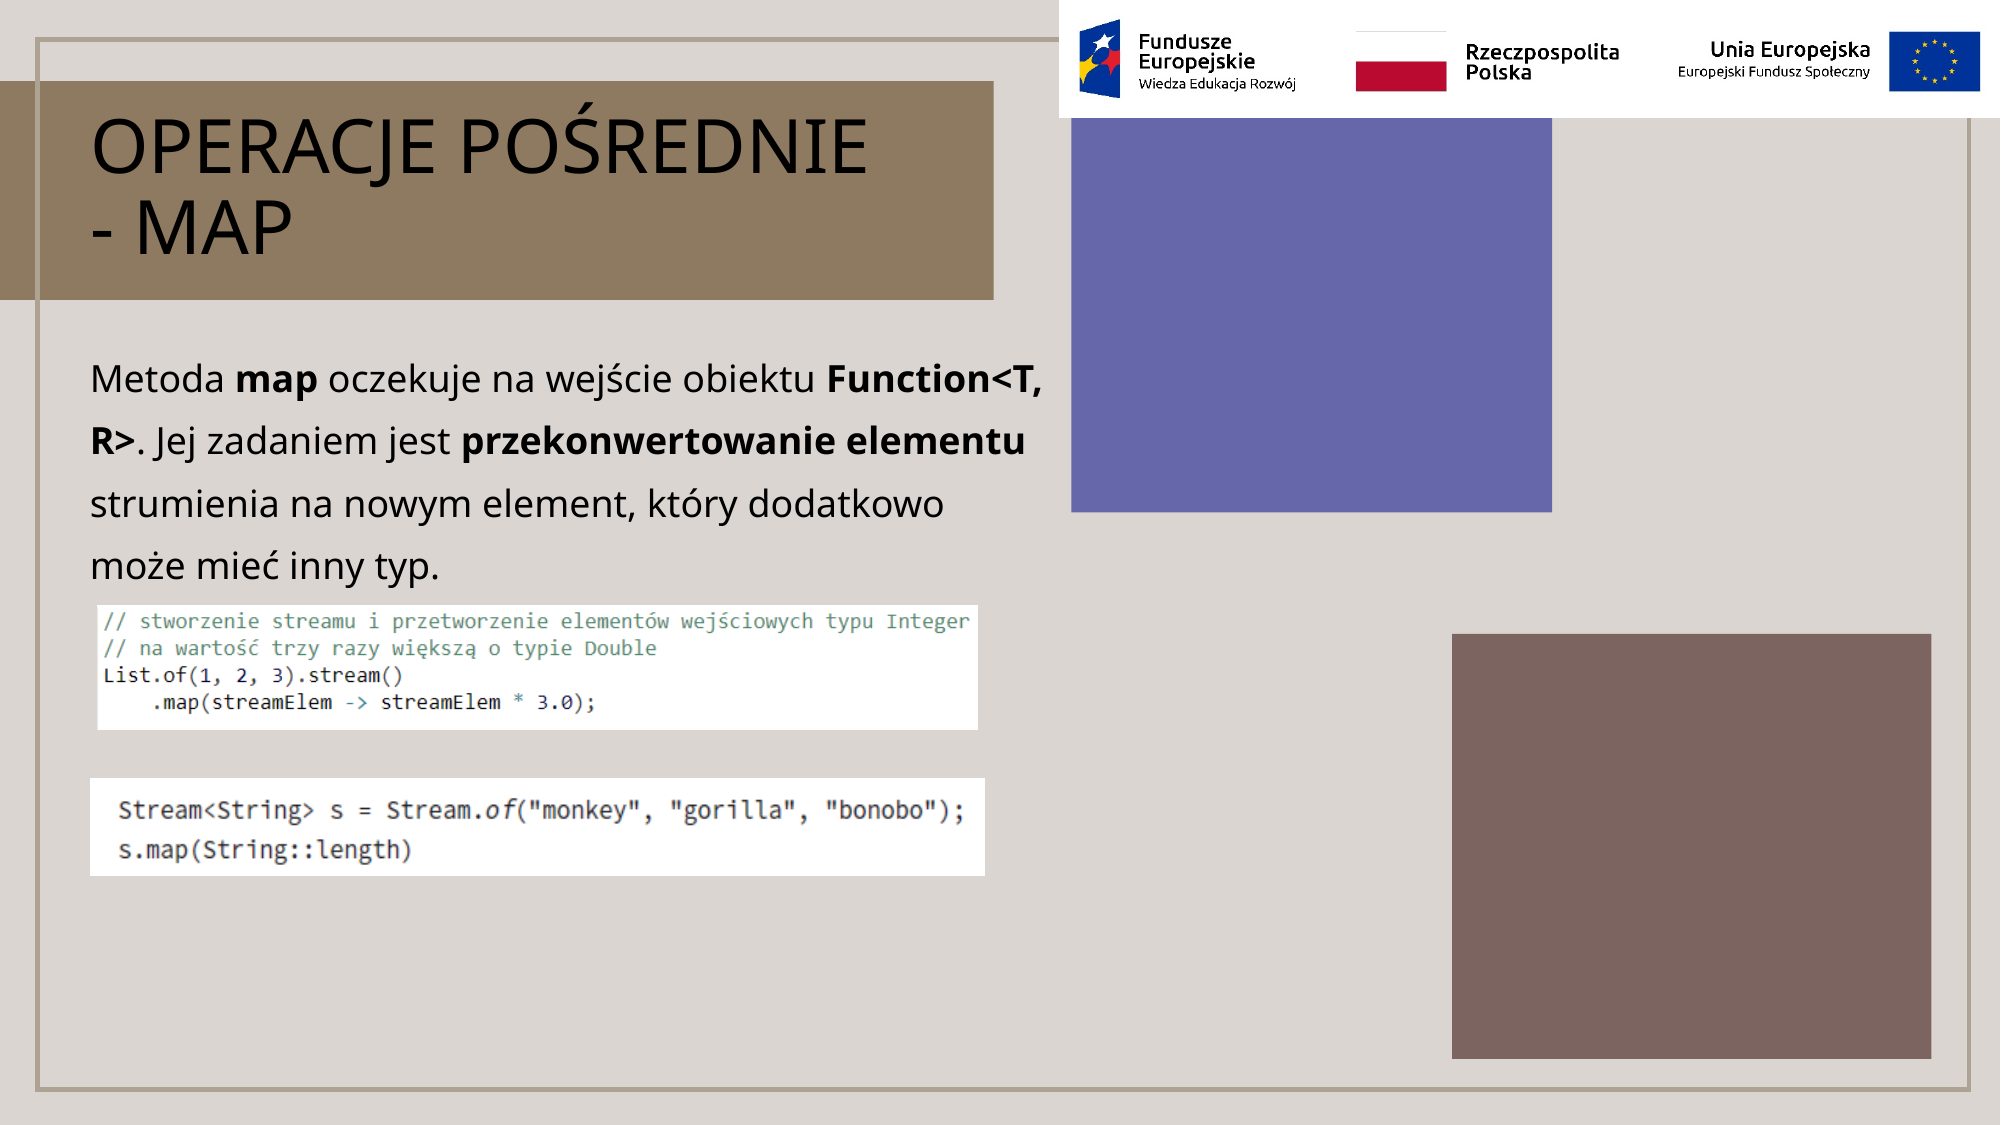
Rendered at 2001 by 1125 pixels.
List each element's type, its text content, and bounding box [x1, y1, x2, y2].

list Metoda map oczekuje na wejście obiektu Function<T, R>. Jej zadaniem jest przekonwertowanie elementu strumienia na nowym element, który dodatkowo może mieć inny typ. [75, 329, 1060, 1079]
title Operacje pośrednie - MAP [75, 101, 1000, 329]
picture [97, 605, 978, 730]
picture [90, 778, 985, 876]
picture [1059, 0, 2000, 118]
